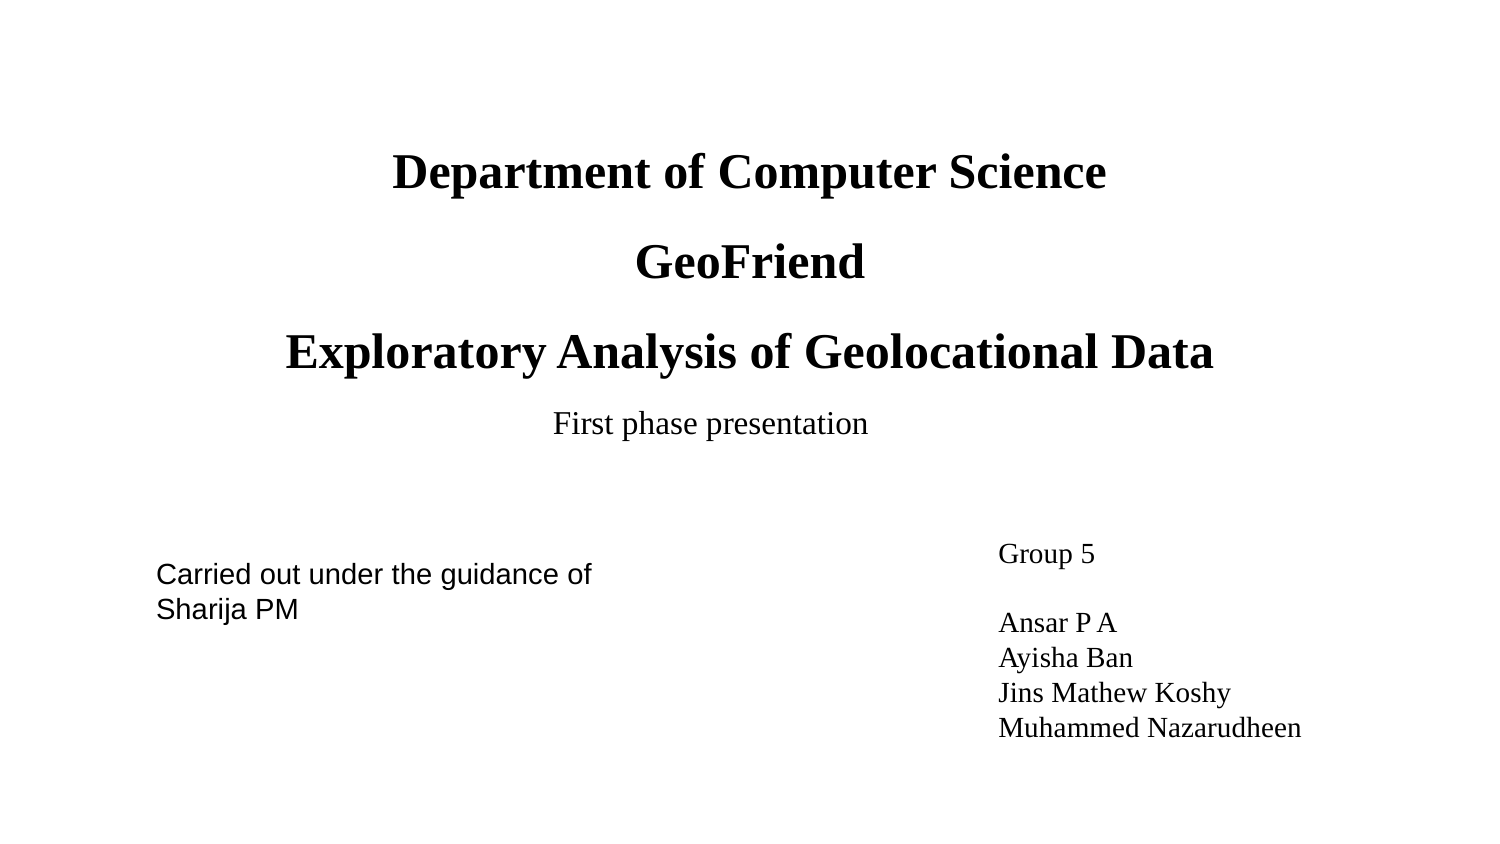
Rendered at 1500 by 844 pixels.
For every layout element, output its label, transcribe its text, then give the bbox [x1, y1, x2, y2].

text_box Department of Computer Science GeoFriend Exploratory Analysis of Geolocational Data [213, 114, 1286, 433]
text_box First phase presentation [537, 386, 963, 457]
text_box Carried out under the guidance of Sharija PM [140, 540, 700, 641]
text_box Group 5 Ansar P A Ayisha Ban Jins Mathew Koshy Muhammed Nazarudheen [983, 518, 1500, 759]
